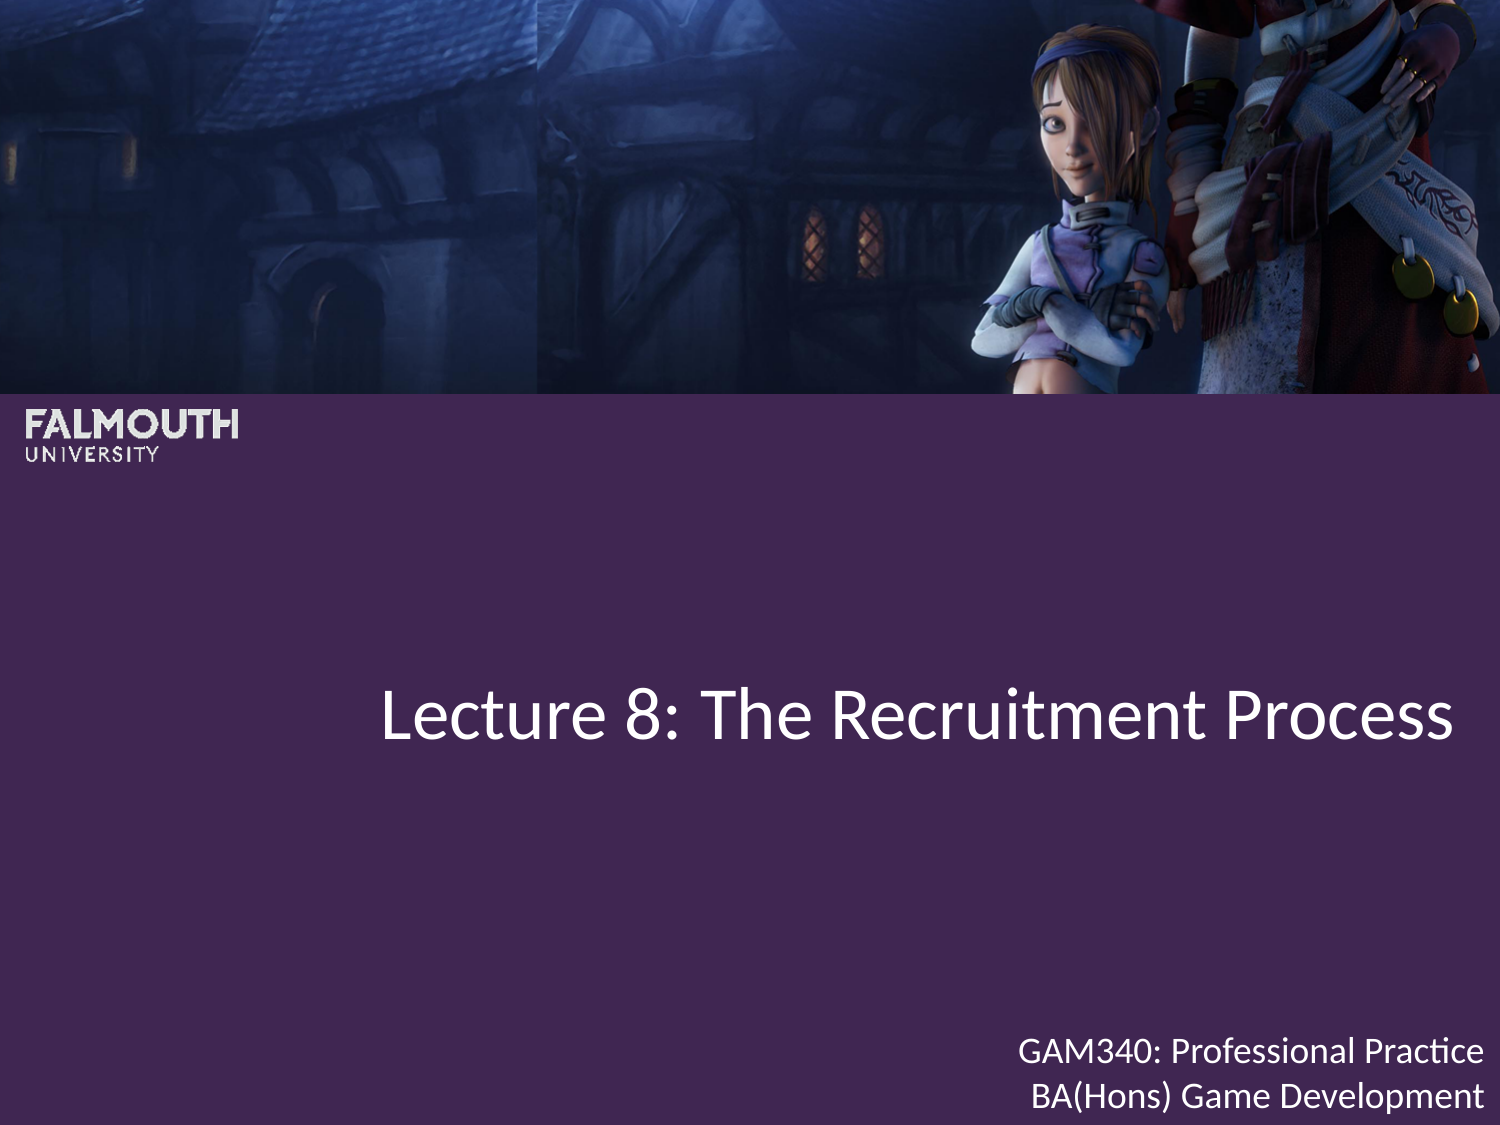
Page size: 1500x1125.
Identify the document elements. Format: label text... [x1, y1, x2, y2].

picture [0, 0, 1500, 395]
text_box Lecture 8: The Recruitment Process [41, 657, 1471, 808]
text_box GAM340: Professional Practice BA(Hons) Game Development [631, 1018, 1500, 1125]
picture [25, 408, 240, 464]
